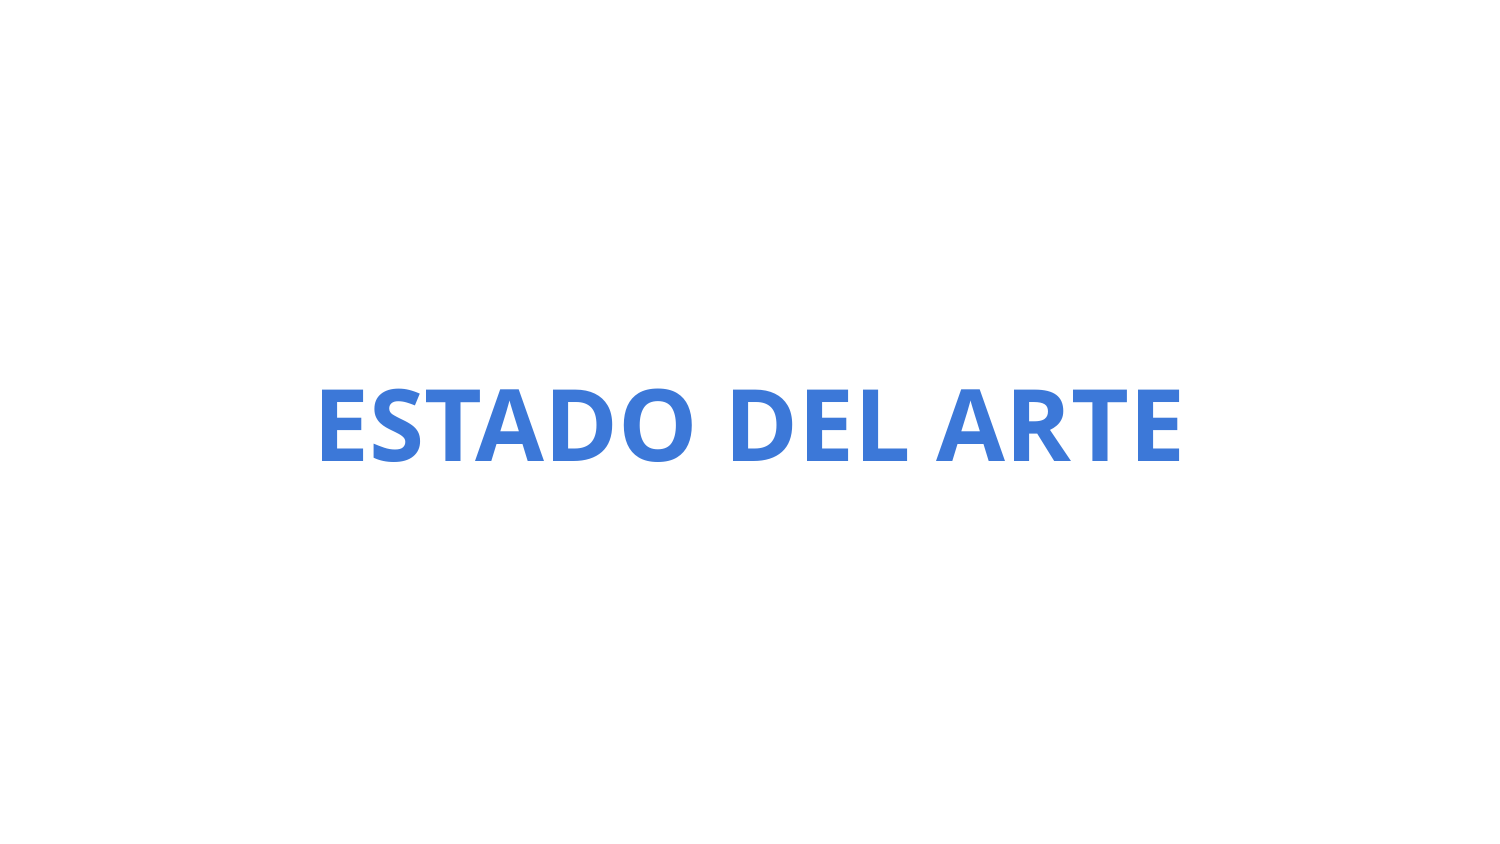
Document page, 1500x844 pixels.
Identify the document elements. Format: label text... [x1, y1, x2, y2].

title ESTADO DEL ARTE [51, 352, 1449, 491]
